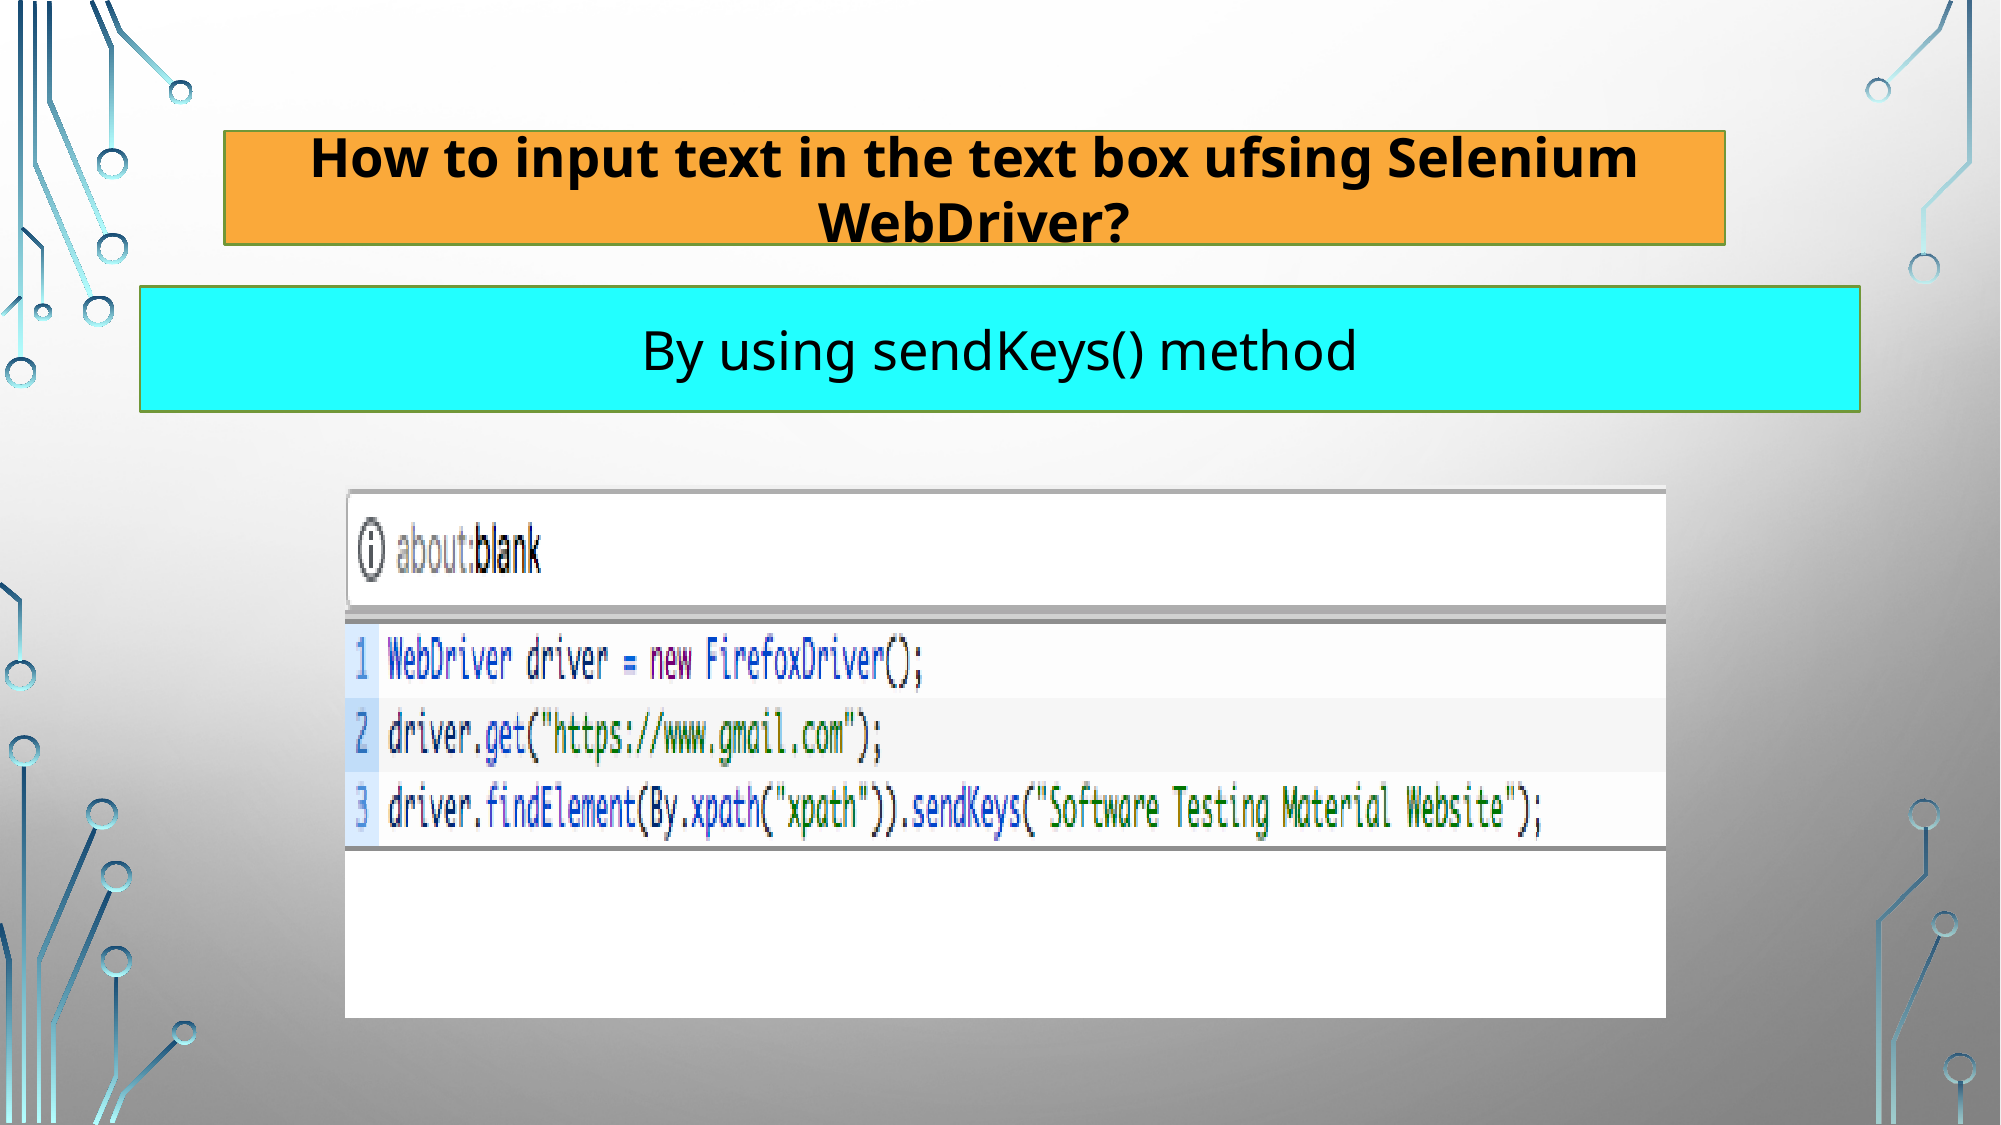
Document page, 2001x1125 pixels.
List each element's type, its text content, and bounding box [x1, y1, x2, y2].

picture [345, 485, 1666, 1018]
text_box By using sendKeys() method [139, 285, 1861, 413]
text_box How to input text in the text box ufsing Selenium WebDriver? [223, 130, 1726, 246]
